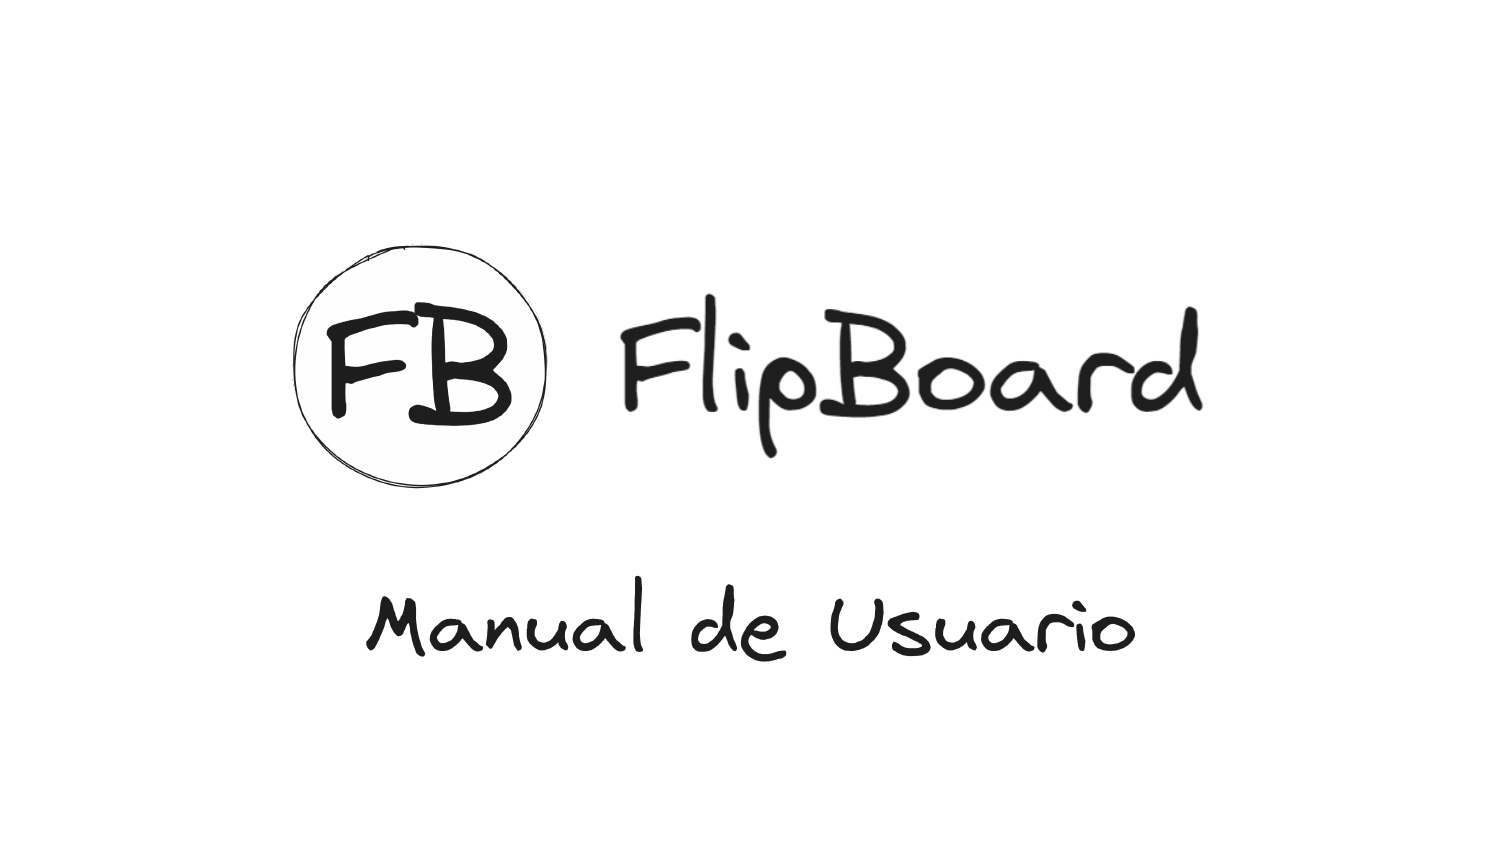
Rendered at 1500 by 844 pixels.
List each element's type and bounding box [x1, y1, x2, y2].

picture [358, 570, 1142, 687]
picture [280, 231, 1243, 500]
